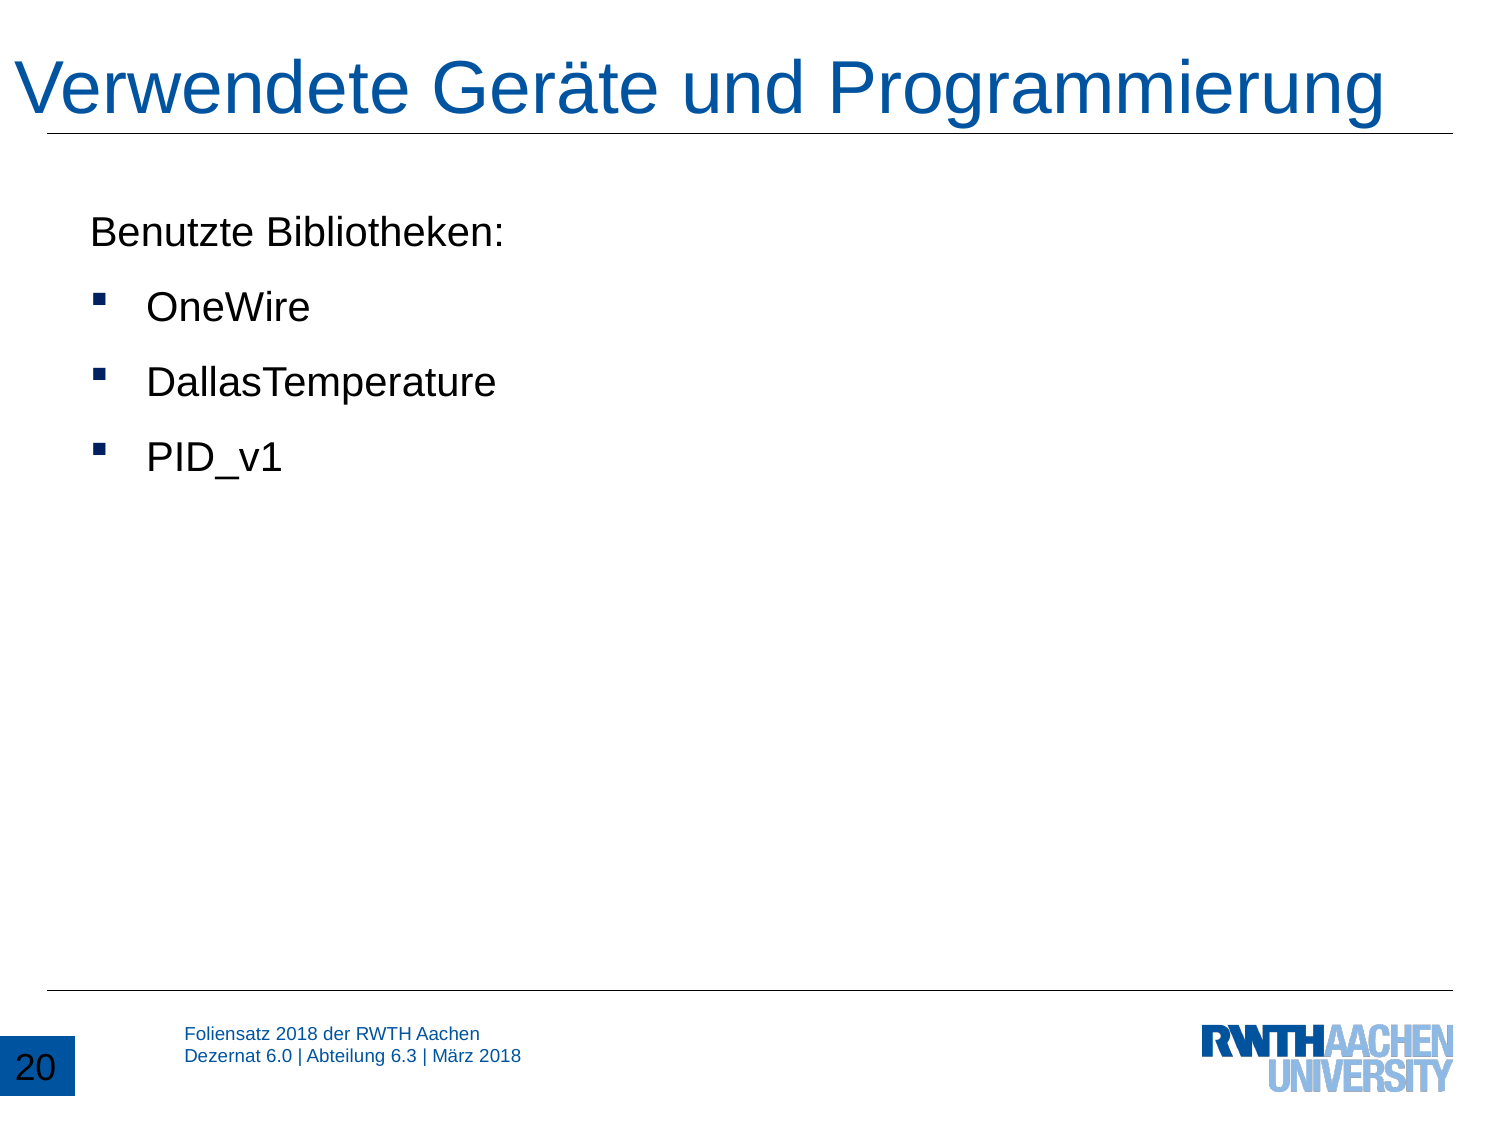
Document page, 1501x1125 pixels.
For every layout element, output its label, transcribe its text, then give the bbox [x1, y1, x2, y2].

text_box Benutzte Bibliotheken: OneWire DallasTemperature PID_v1 [74, 172, 1107, 532]
picture [1181, 991, 1474, 1125]
text_box 20 [0, 1036, 75, 1096]
title Verwendete Geräte und Programmierung [0, 41, 1501, 173]
